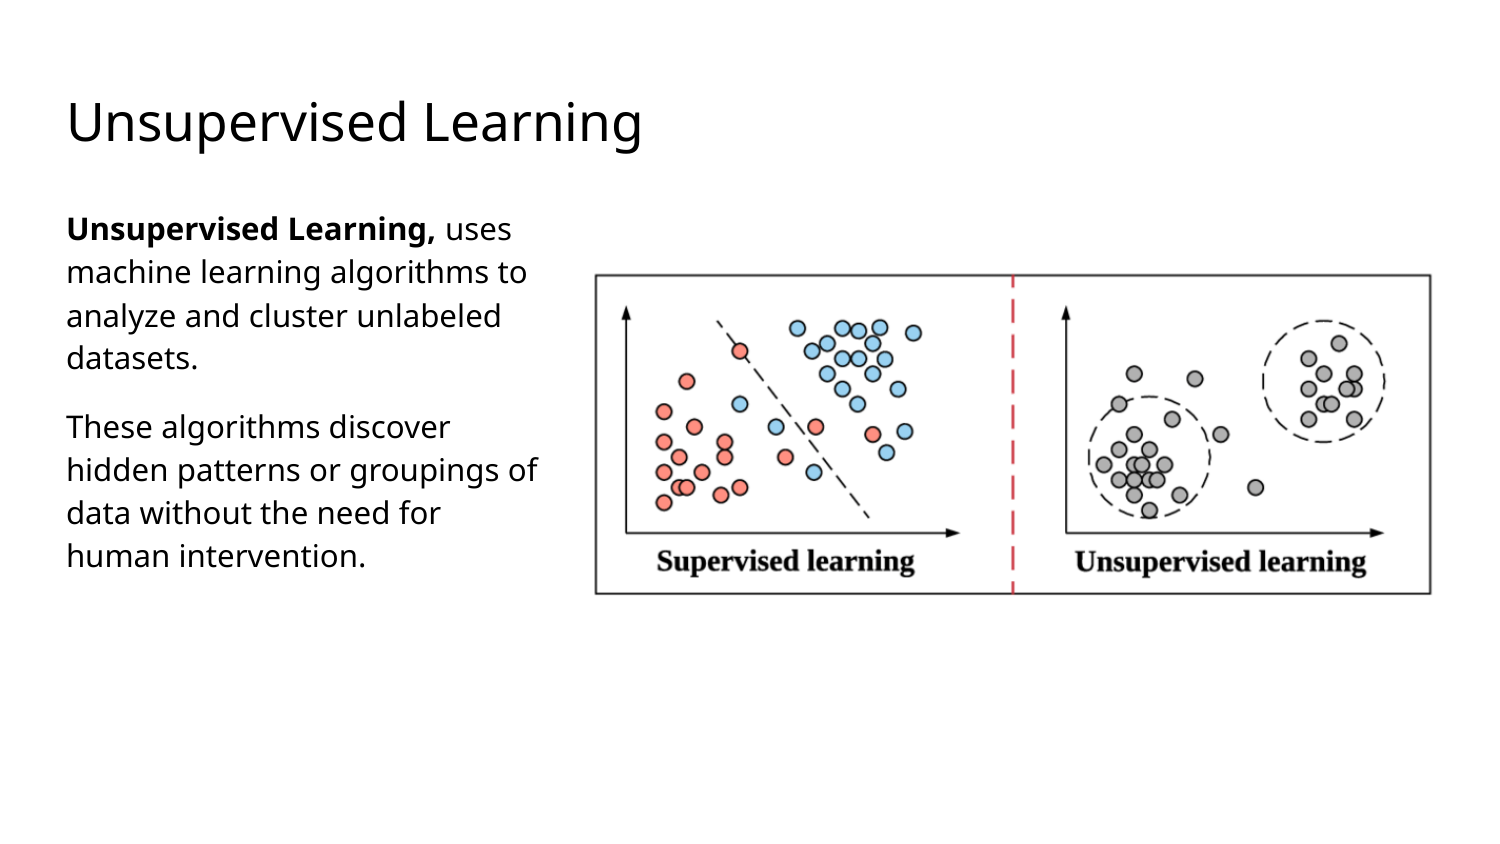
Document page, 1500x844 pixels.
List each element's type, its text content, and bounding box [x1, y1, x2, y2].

title Unsupervised Learning [51, 72, 1449, 167]
picture [566, 244, 1461, 600]
list Unsupervised Learning, uses machine learning algorithms to analyze and cluster unlabeled datasets. These algorithms discover hidden patterns or groupings of data without the need for human intervention. [51, 189, 560, 750]
